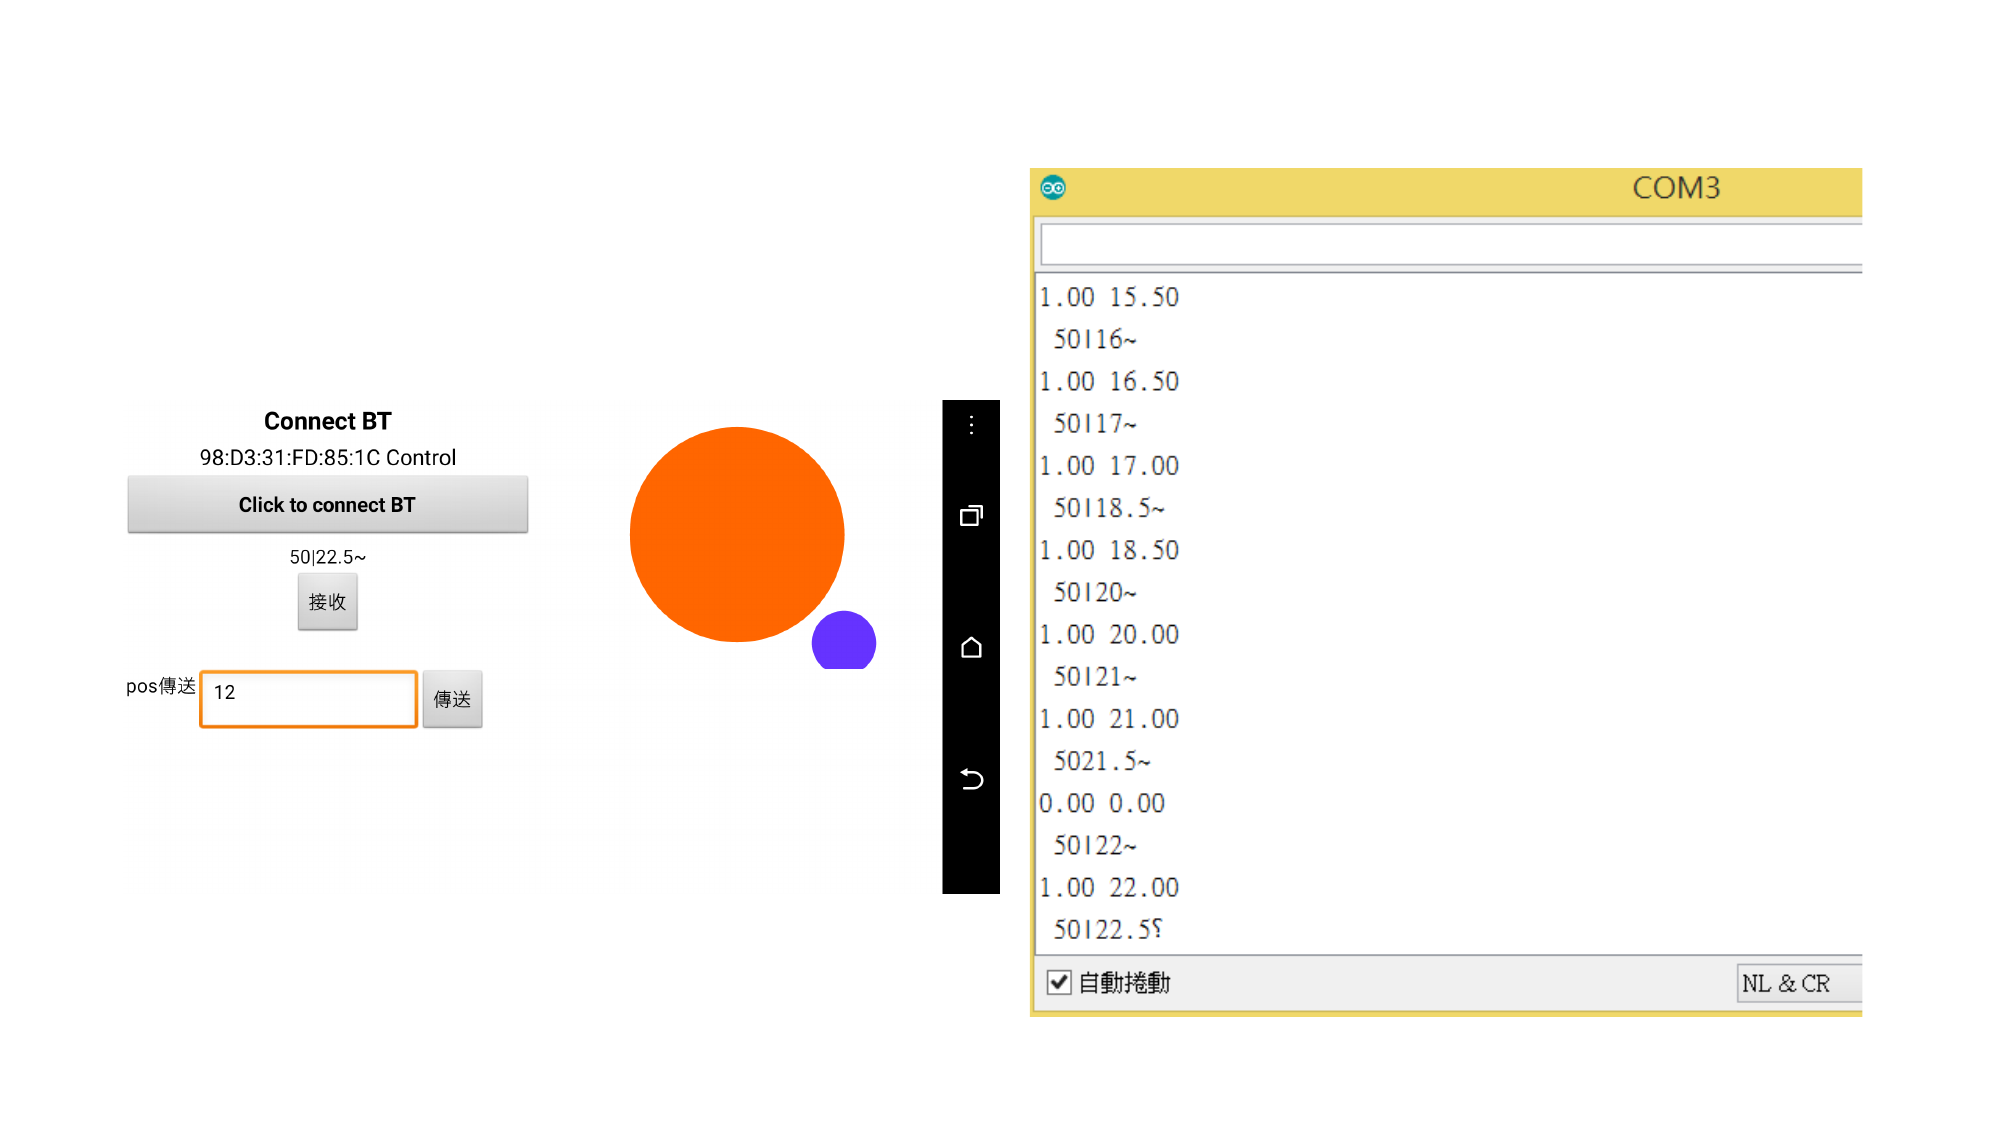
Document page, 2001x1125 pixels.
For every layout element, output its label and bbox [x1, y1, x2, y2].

list [122, 400, 1000, 894]
picture [1029, 168, 1863, 1017]
